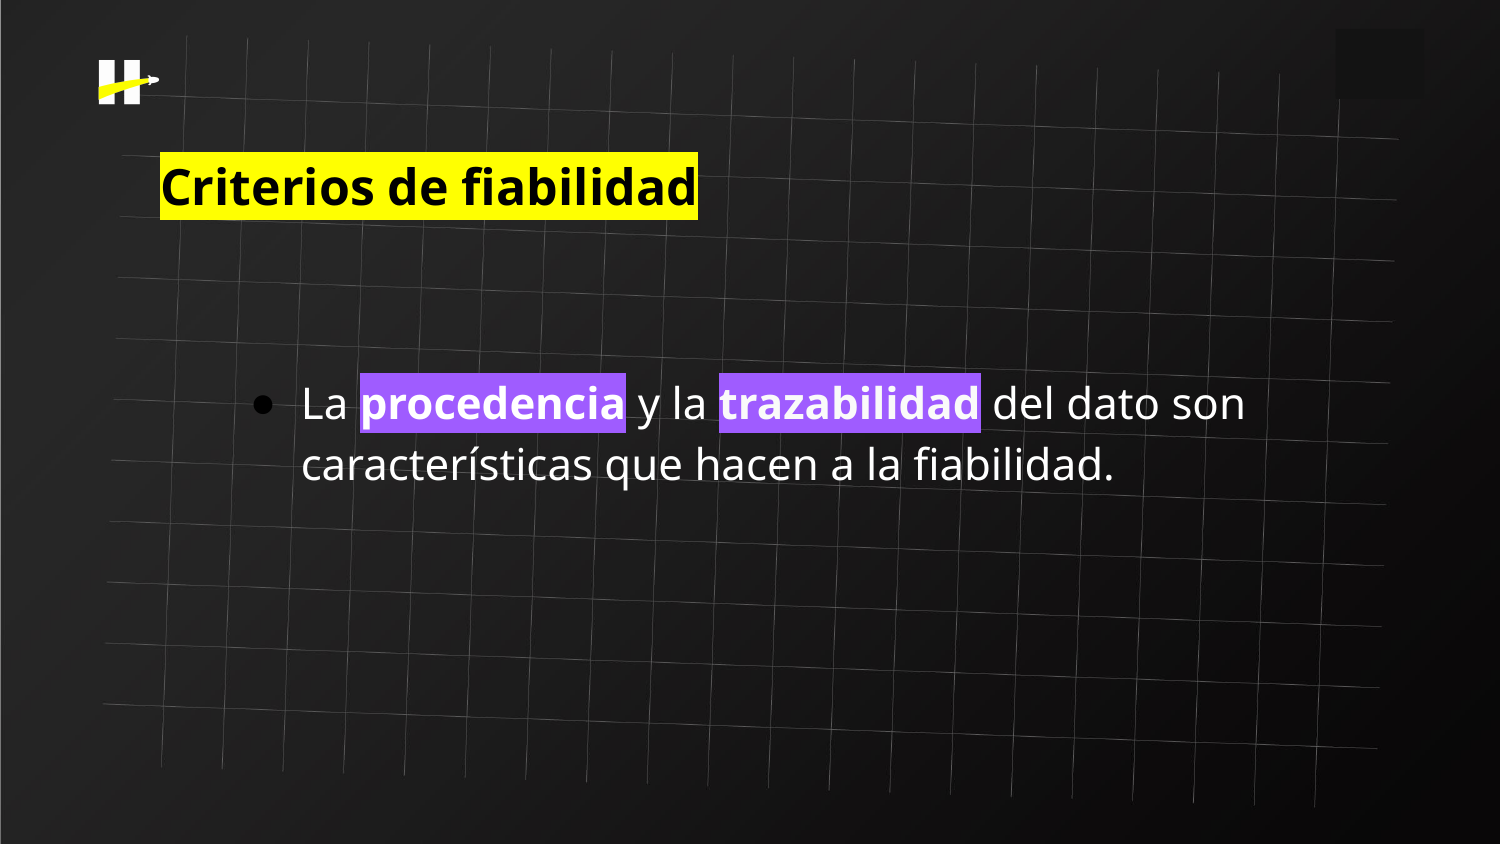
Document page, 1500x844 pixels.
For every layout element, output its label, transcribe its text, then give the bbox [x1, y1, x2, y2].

text_box Criterios de fiabilidad [145, 140, 904, 231]
text_box La procedencia y la trazabilidad del dato son características que hacen a la fiabilidad. [210, 353, 1344, 545]
picture [0, 0, 1500, 844]
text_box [74, 28, 1425, 132]
